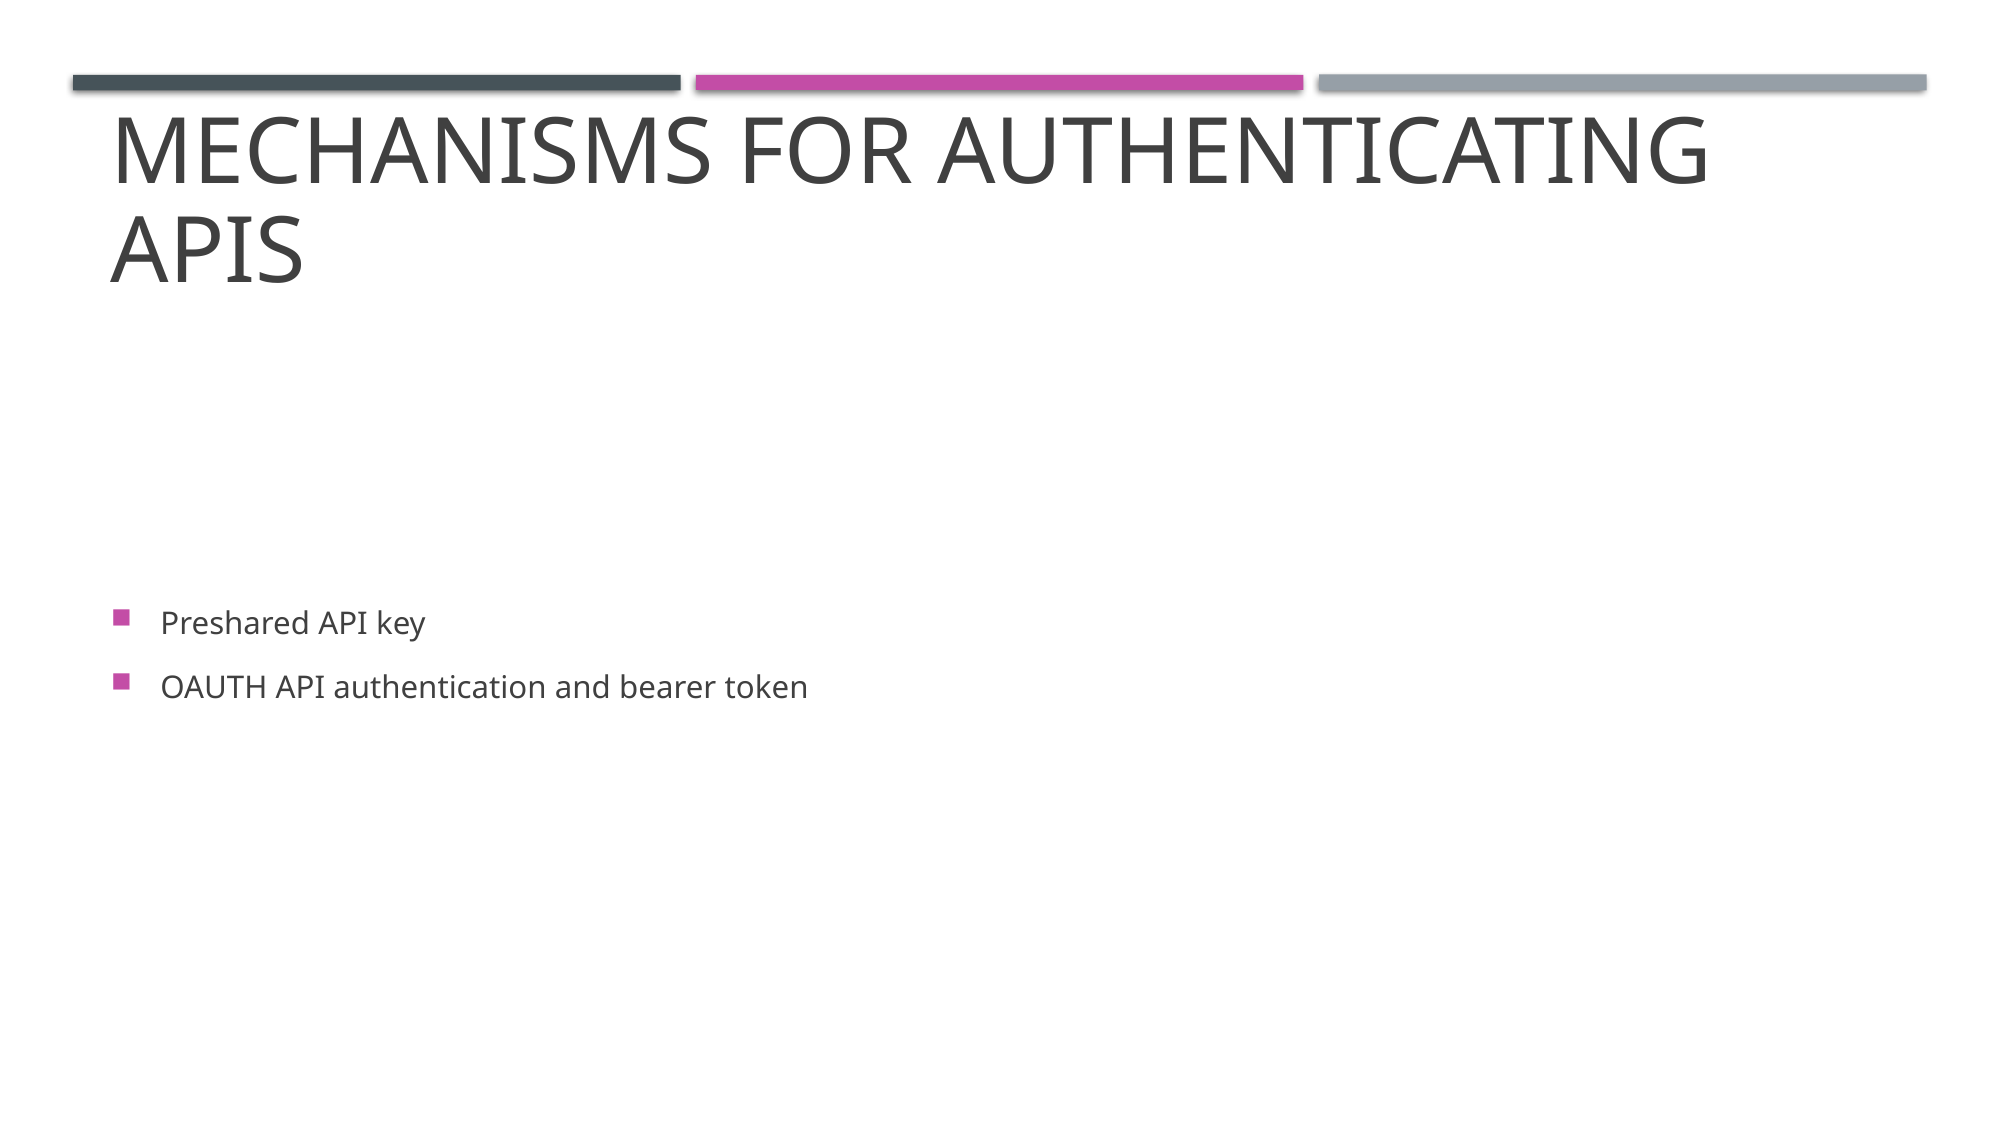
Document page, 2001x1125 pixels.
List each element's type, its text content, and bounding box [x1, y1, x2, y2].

list Preshared API key OAUTH API authentication and bearer token [95, 383, 1905, 981]
title Mechanisms for authenticating APIs [95, 115, 1905, 311]
